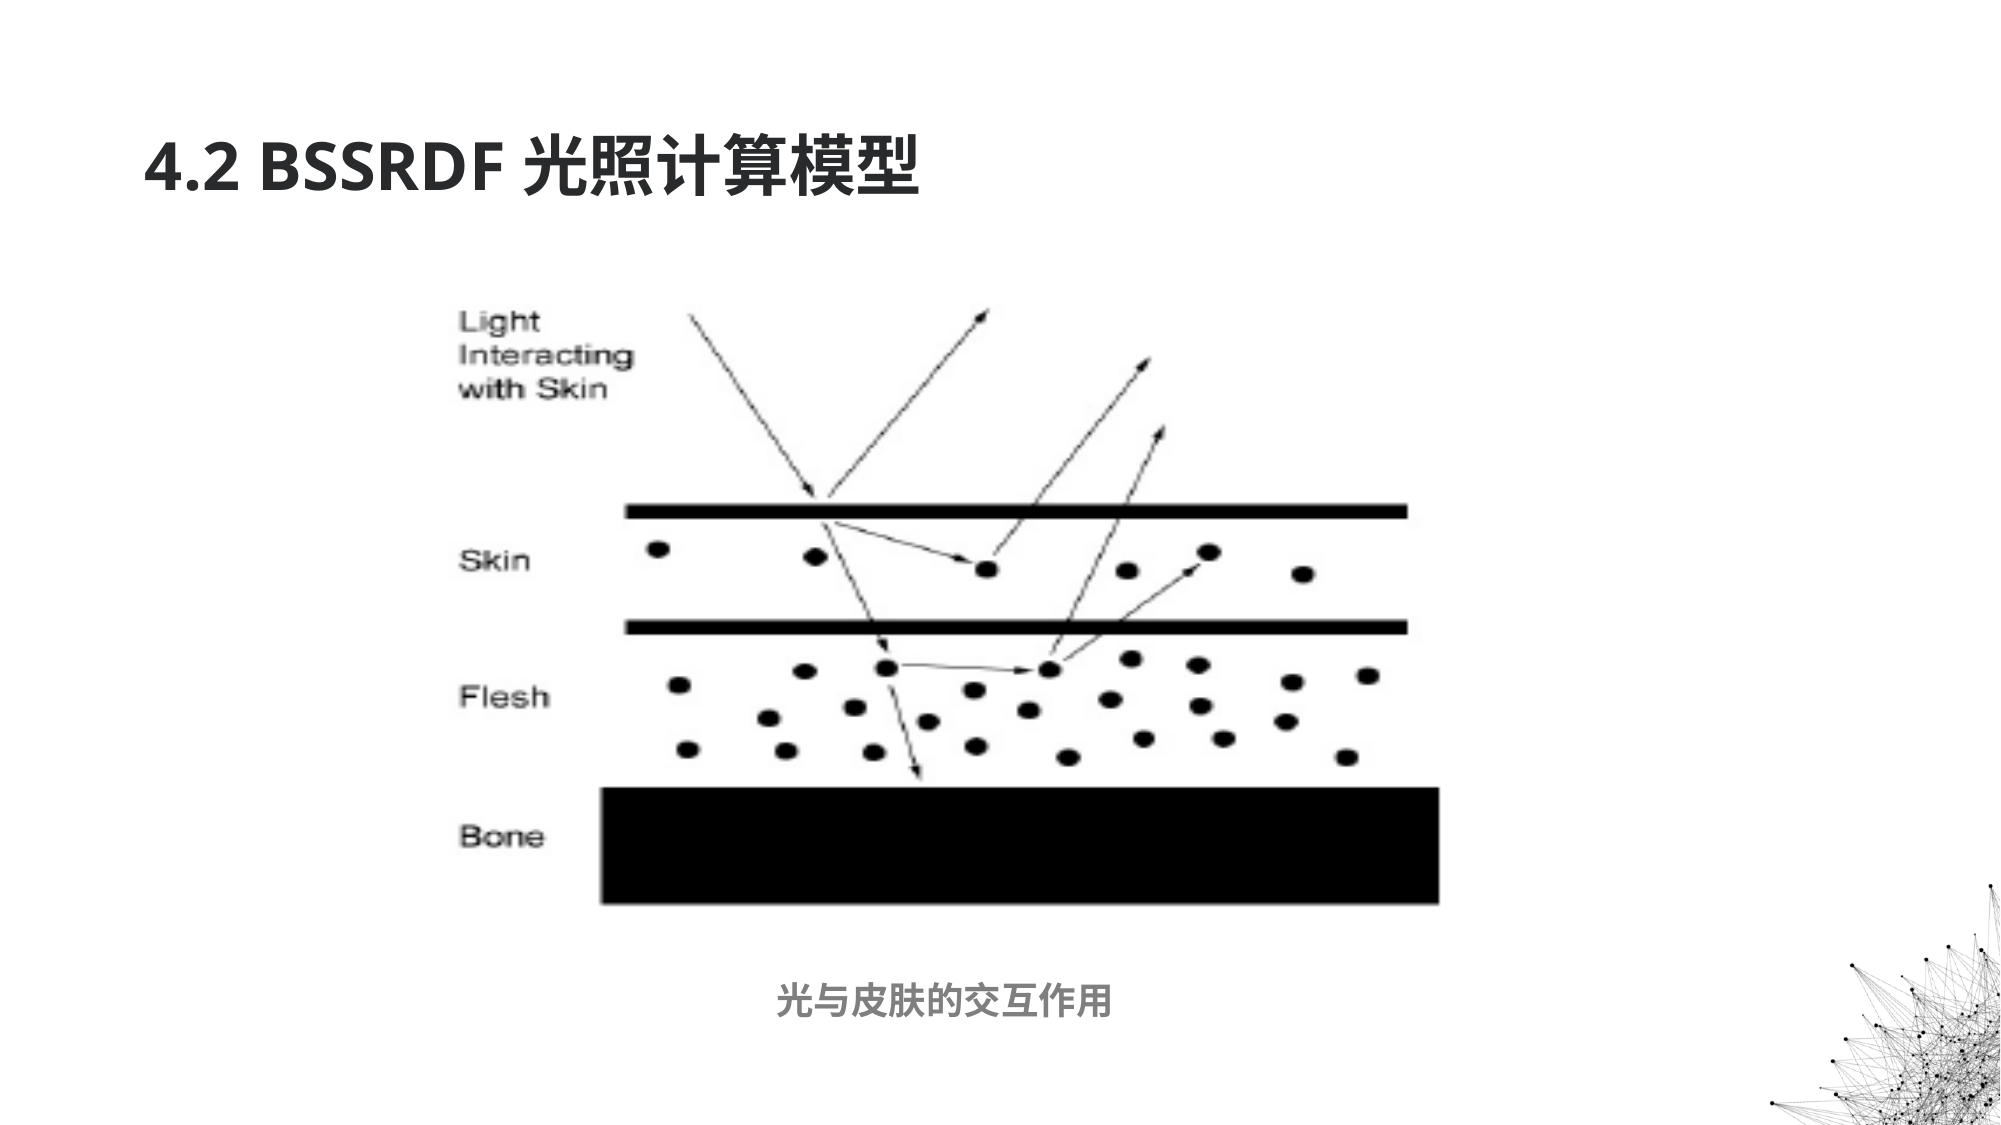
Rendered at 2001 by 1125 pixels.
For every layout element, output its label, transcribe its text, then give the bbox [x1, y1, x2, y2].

text_box 光与皮肤的交互作用 [149, 969, 1741, 1030]
title 4.2 BSSRDF光照计算模型 [137, 59, 1863, 278]
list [432, 266, 1465, 926]
picture [1691, 882, 2001, 1125]
